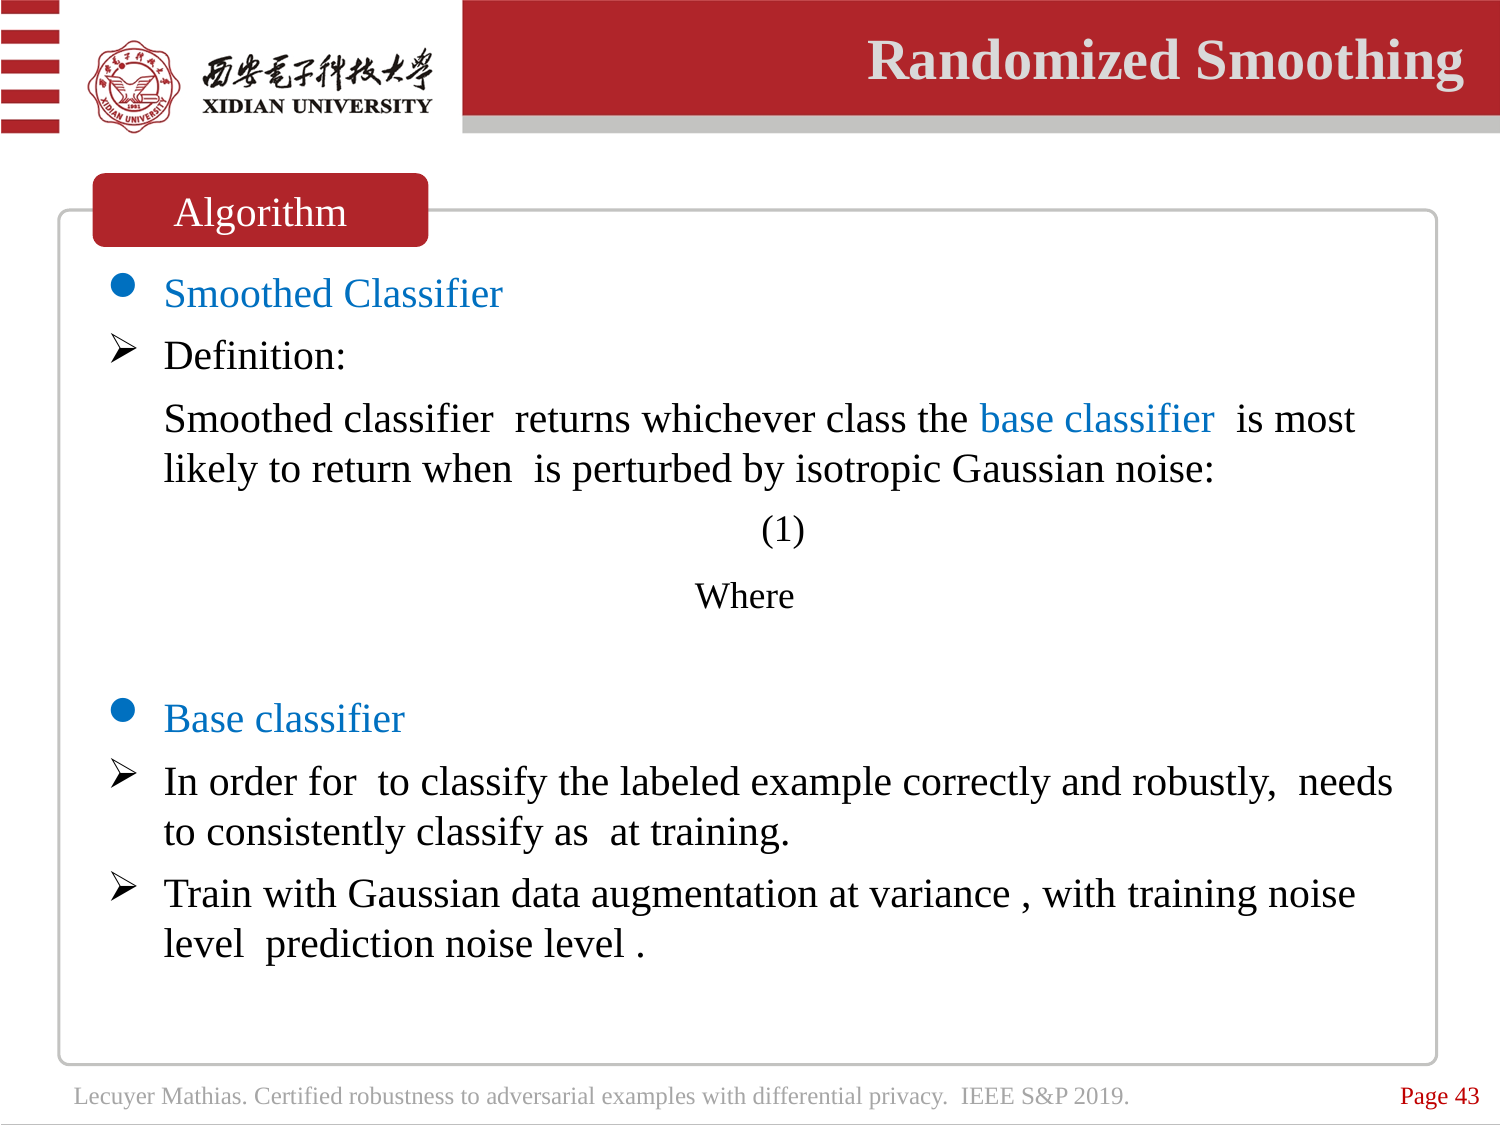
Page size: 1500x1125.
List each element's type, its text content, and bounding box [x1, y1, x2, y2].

picture [0, 0, 1500, 1125]
text_box Lecuyer Mathias. Certified robustness to adversarial examples with differential privacy. IEEE S&P 2019. [58, 1074, 1345, 1117]
slide_number Page 43 [1144, 1064, 1495, 1125]
text_box Randomized Smoothing [466, 19, 1499, 102]
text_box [58, 172, 1437, 1065]
